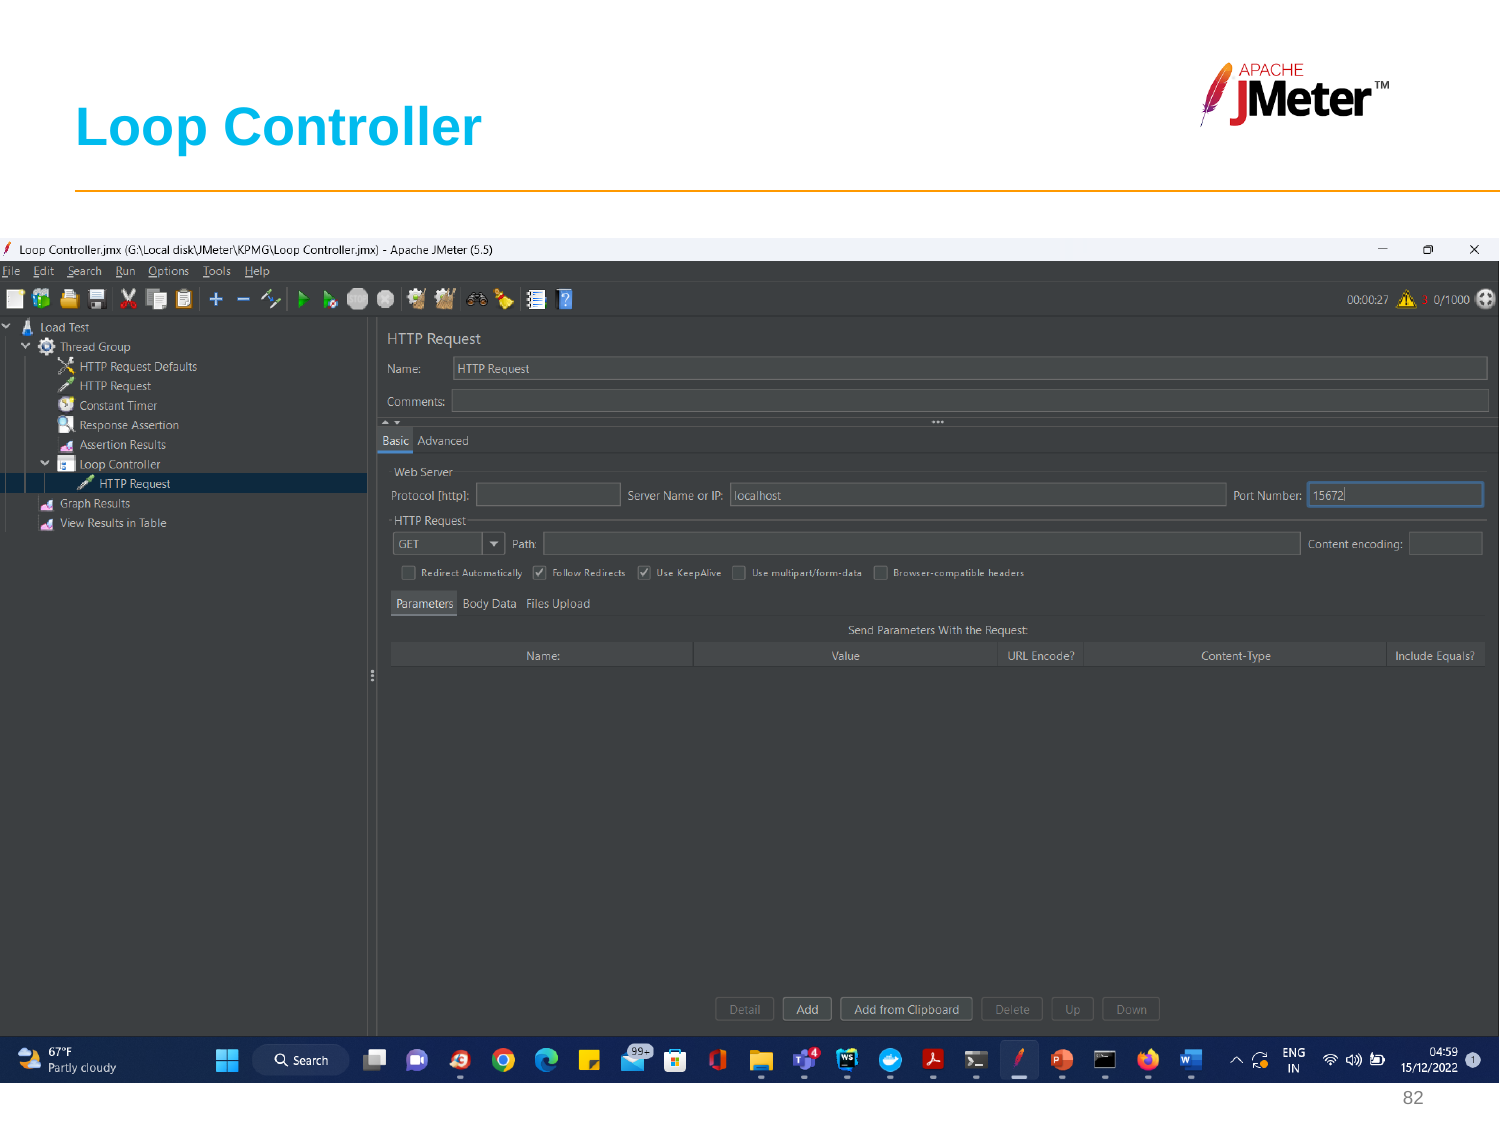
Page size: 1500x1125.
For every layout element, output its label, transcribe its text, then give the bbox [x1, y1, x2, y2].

title Loop Controller [75, 27, 1422, 157]
picture [0, 238, 1499, 1083]
